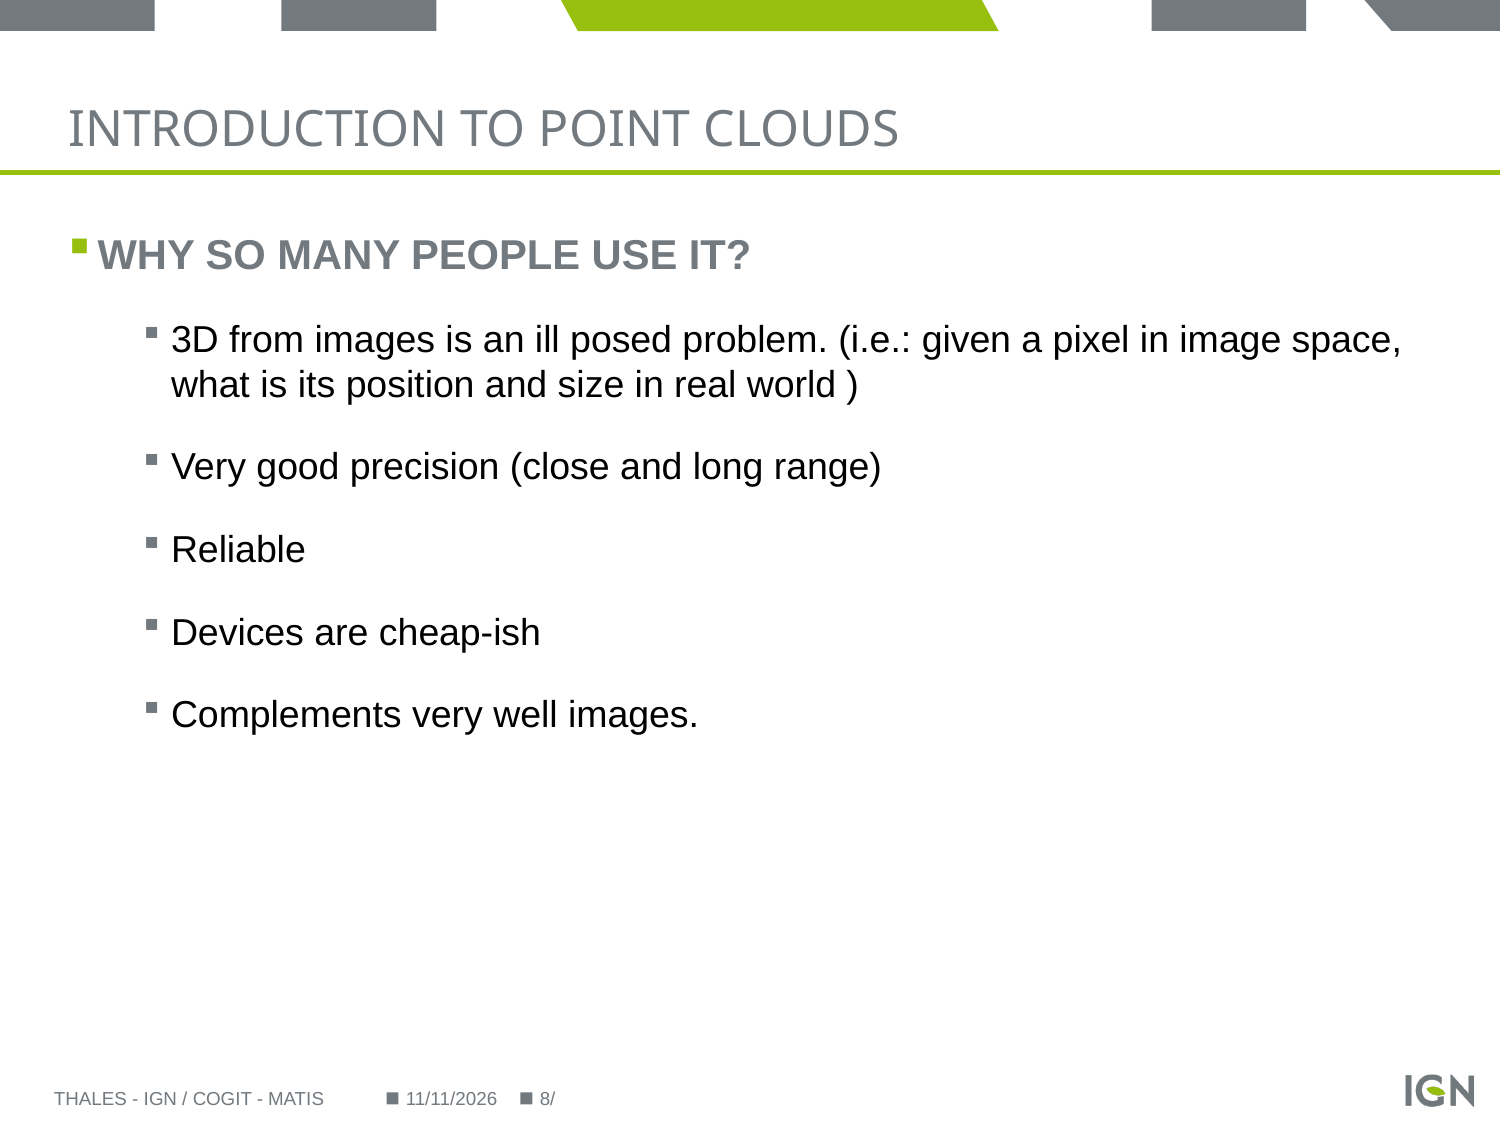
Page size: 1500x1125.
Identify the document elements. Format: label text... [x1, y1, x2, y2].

footer Thales - IGN / COGIT - MATIS [39, 1067, 387, 1125]
list Why so many people use it? 3D from images is an ill posed problem. (i.e.: given a pixel in image space, what is its position and size in real world ) Very good precision (close and long range) Reliable Devices are cheap-ish Complements very well images. [53, 219, 1425, 1067]
picture [1404, 1074, 1475, 1109]
title Introduction to Point clouds [53, 80, 1425, 173]
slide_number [390, 1067, 524, 1125]
slide_number 8/ [524, 1067, 875, 1125]
